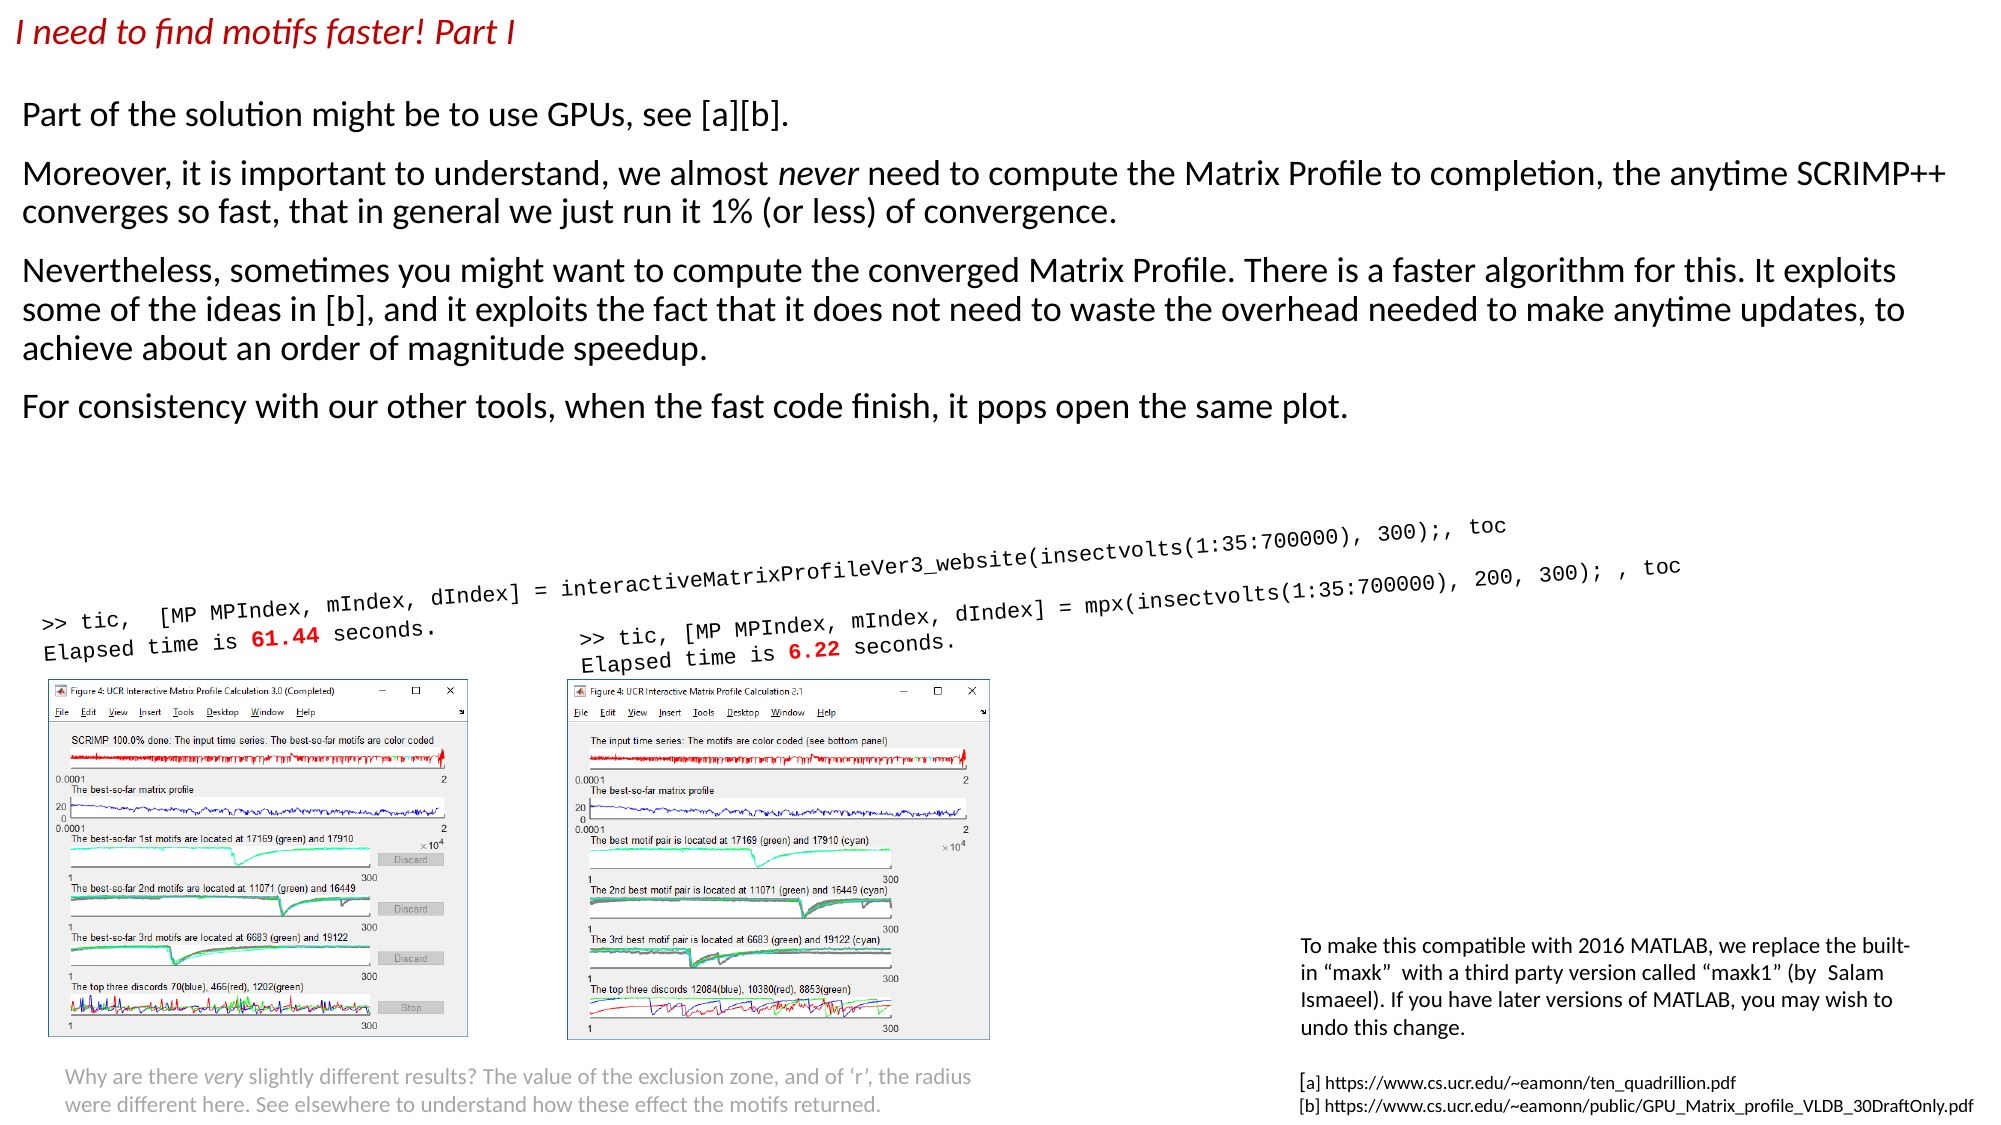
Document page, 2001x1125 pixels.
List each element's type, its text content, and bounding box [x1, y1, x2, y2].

text_box >> tic, [MP MPIndex, mIndex, dIndex] = interactiveMatrixProfileVer3_website(insectvolts(1:35:700000), 300);, toc Elapsed time is 61.44 seconds. [25, 494, 1626, 675]
text_box >> tic, [MP MPIndex, mIndex, dIndex] = mpx(insectvolts(1:35:700000), 200, 300); , toc Elapsed time is 6.22 seconds. [564, 538, 1750, 679]
text_box [a] https://www.cs.ucr.edu/~eamonn/ten_quadrillion.pdf [b] https://www.cs.ucr.edu/~eamonn/public/GPU_Matrix_profile_VLDB_30DraftOnly.pdf [1284, 1059, 2000, 1124]
picture [48, 679, 468, 1037]
picture [567, 679, 990, 1040]
text_box Why are there very slightly different results? The value of the exclusion zone, and of ‘r’, the radius were different here. See elsewhere to understand how these effect the motifs returned. [49, 1054, 1027, 1124]
text_box To make this compatible with 2016 MATLAB, we replace the built-in “maxk” with a third party version called “maxk1” (by Salam Ismaeel). If you have later versions of MATLAB, you may wish to undo this change. [1285, 922, 1930, 1048]
list Part of the solution might be to use GPUs, see [a][b]. Moreover, it is important to understand, we almost never need to compute the Matrix Profile to completion, the anytime SCRIMP++ converges so fast, that in general we just run it 1% (or less) of convergence. Nevertheless, sometimes you might want to compute the converged Matrix Profile. There is a faster algorithm for this. It exploits some of the ideas in [b], and it exploits the fact that it does not need to waste the overhead needed to make anytime updates, to achieve about an order of magnitude speedup. For consistency with our other tools, when the fast code finish, it pops open the same plot. [7, 87, 2000, 435]
text_box I need to find motifs faster! Part I [0, 0, 962, 60]
